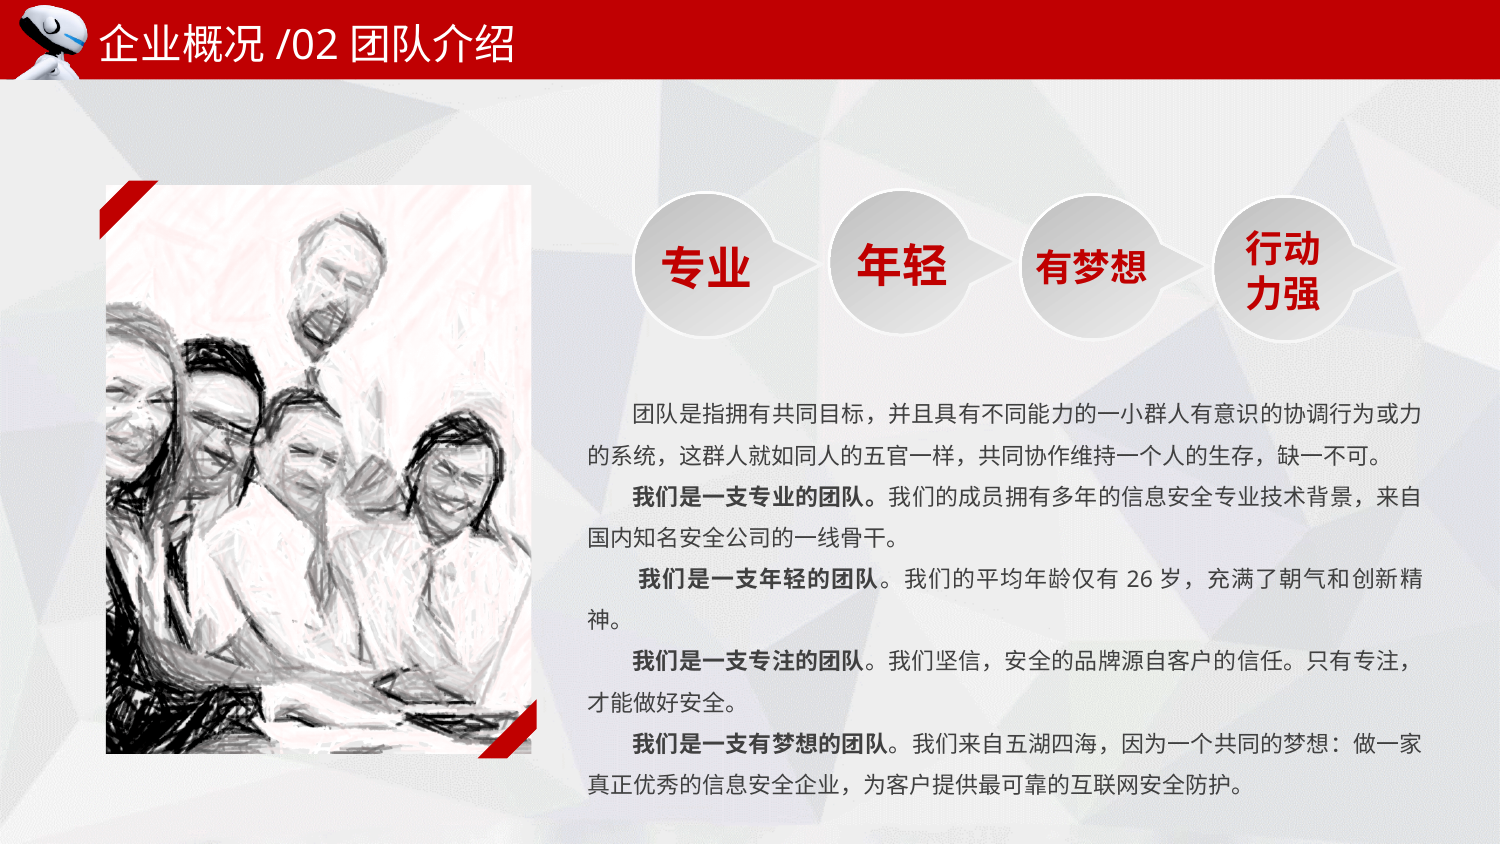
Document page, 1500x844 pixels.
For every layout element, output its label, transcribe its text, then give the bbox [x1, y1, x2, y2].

picture [0, 1, 101, 80]
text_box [827, 187, 1021, 337]
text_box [1211, 194, 1405, 344]
picture [0, 81, 1500, 844]
text_box [98, 0, 1500, 81]
text_box [104, 183, 533, 756]
text_box 团队是指拥有共同目标，并且具有不同能力的一小群人有意识的协调行为或力的系统，这群人就如同人的五官一样，共同协作维持一个人的生存，缺一不可。 我们是一支专业的团队。我们的成员拥有多年的信息安全专业技术背景，来自国内知名安全公司的一线骨干。 我们是一支年轻的团队。我们的平均年龄仅有26岁，充满了朝气和创新精神。 我们是一支专注的团队。我们坚信，安全的品牌源自客户的信任。只有专注，才能做好安全。 我们是一支有梦想的团队。我们来自五湖四海，因为一个共同的梦想：做一家真正优秀的信息安全企业，为客户提供最可靠的互联网安全防护。 [587, 386, 1424, 798]
text_box [475, 697, 539, 761]
text_box [97, 178, 161, 242]
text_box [1018, 192, 1212, 342]
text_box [631, 190, 823, 340]
text_box 企业概况/02团队介绍 [104, 10, 621, 76]
